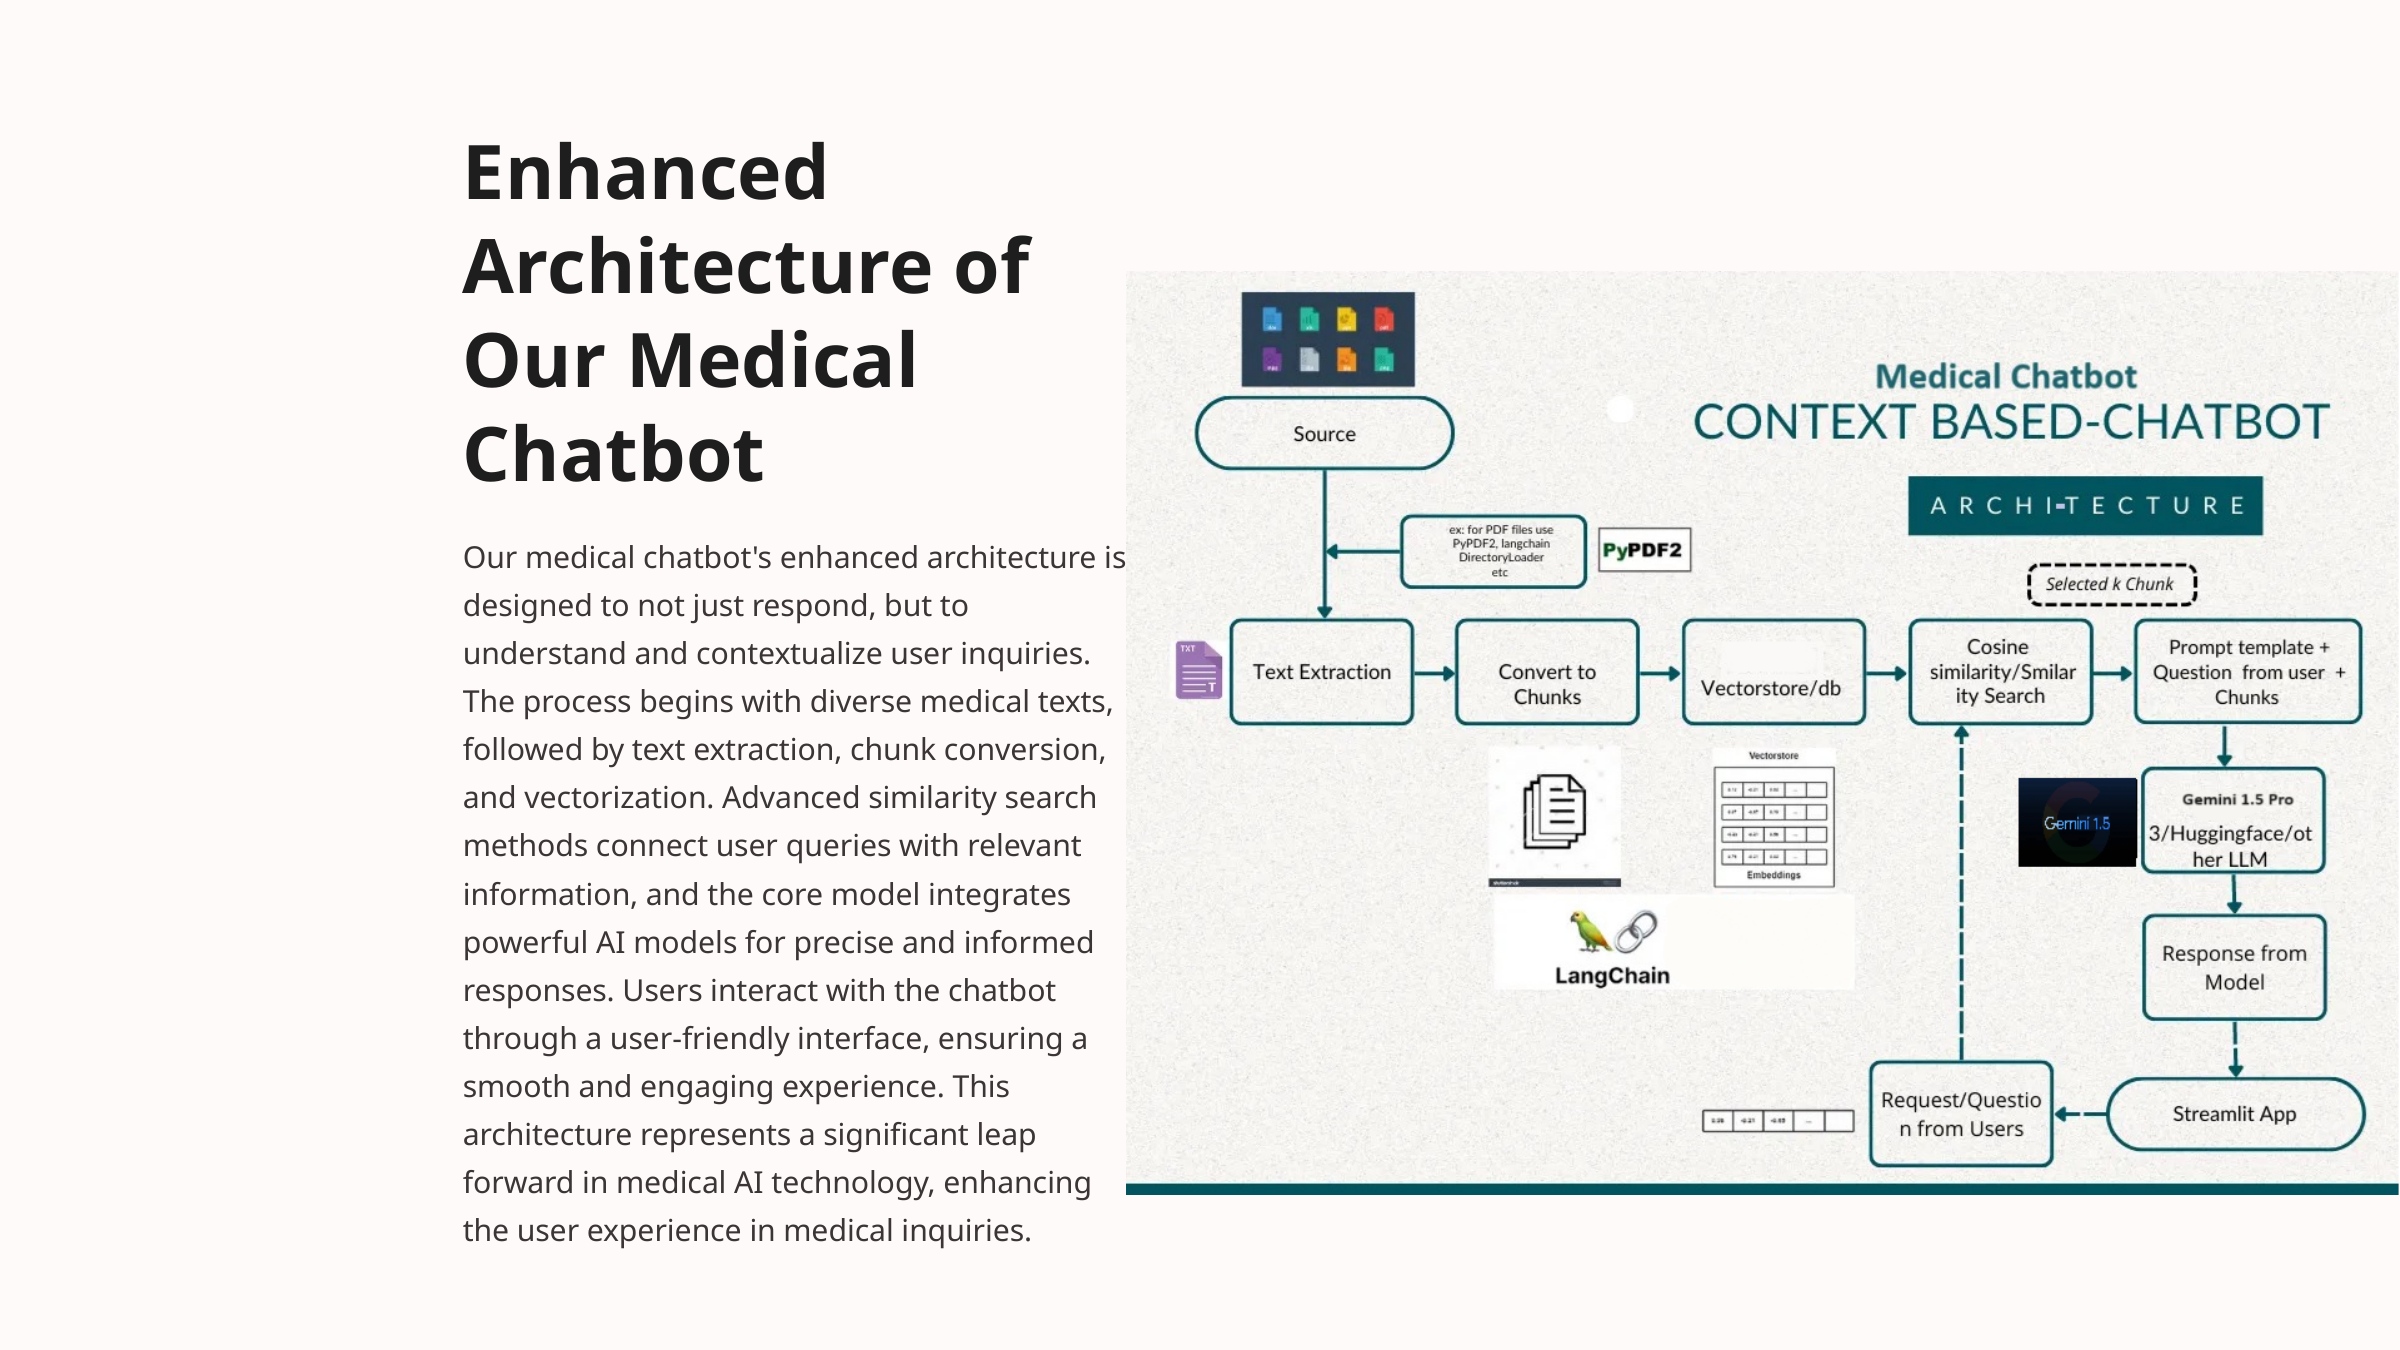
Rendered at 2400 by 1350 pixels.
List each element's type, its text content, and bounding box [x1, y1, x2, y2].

picture [1126, 271, 2400, 1195]
text_box Our medical chatbot's enhanced architecture is designed to not just respond, but to understand and contextualize user inquiries. The process begins with diverse medical texts, followed by text extraction, chunk conversion, and vectorization. Advanced similarity search methods connect user queries with relevant information, and the core model integrates powerful AI models for precise and informed responses. Users interact with the chatbot through a user-friendly interface, ensuring a smooth and engaging experience. This architecture represents a significant leap forward in medical AI technology, enhancing the user experience in medical inquiries. [448, 518, 1149, 1274]
text_box Enhanced Architecture of Our Medical Chatbot [448, 112, 1164, 489]
text_box [0, 0, 2400, 1350]
